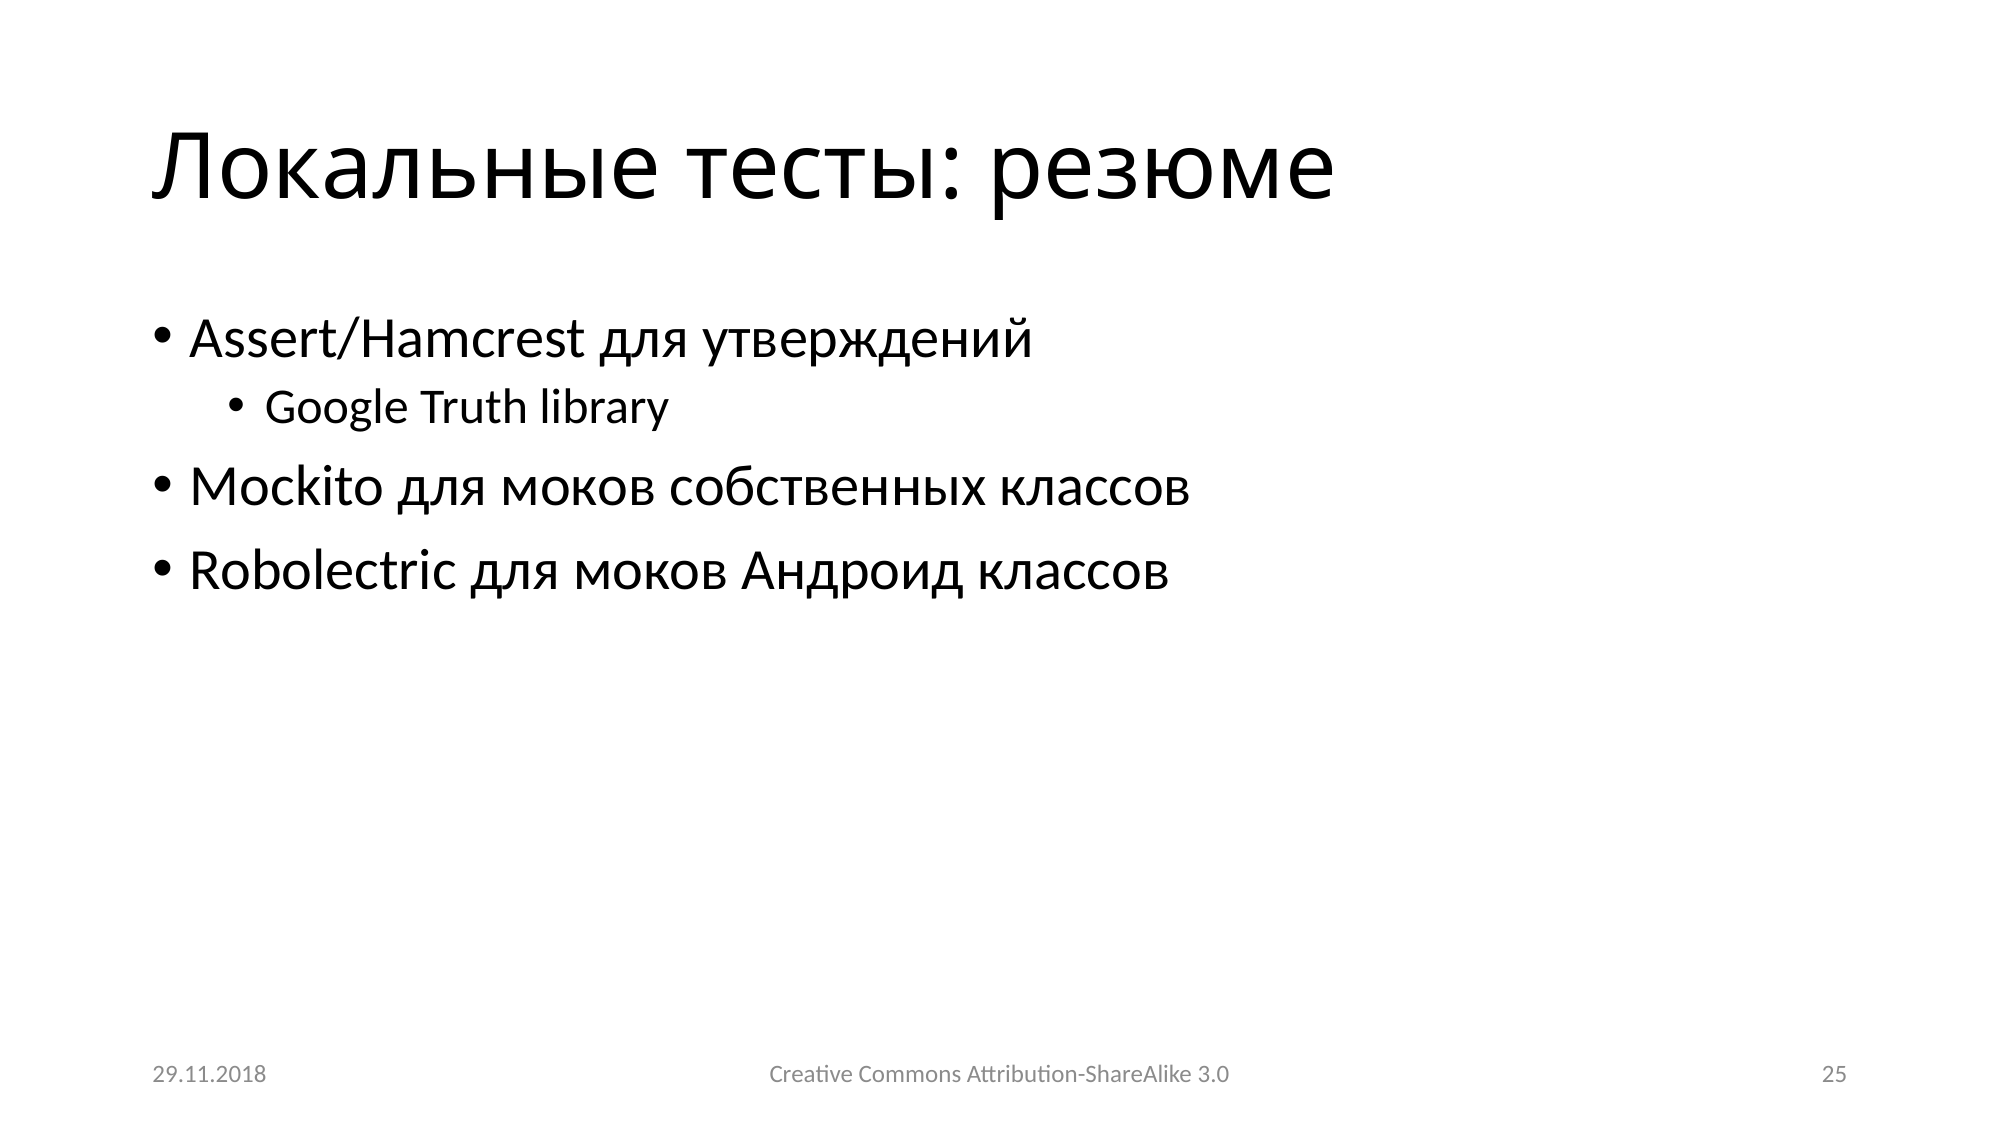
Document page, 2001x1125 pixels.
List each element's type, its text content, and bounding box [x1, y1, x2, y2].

title Локальные тесты: резюме [137, 59, 1863, 278]
footer Creative Commons Attribution-ShareAlike 3.0 [662, 1042, 1338, 1103]
list Assert/Hamcrest для утверждений Google Truth library Mockito для моков собственных классов Robolectric для моков Андроид классов [137, 299, 1863, 1014]
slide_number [137, 1042, 588, 1103]
slide_number 25 [1412, 1042, 1863, 1103]
